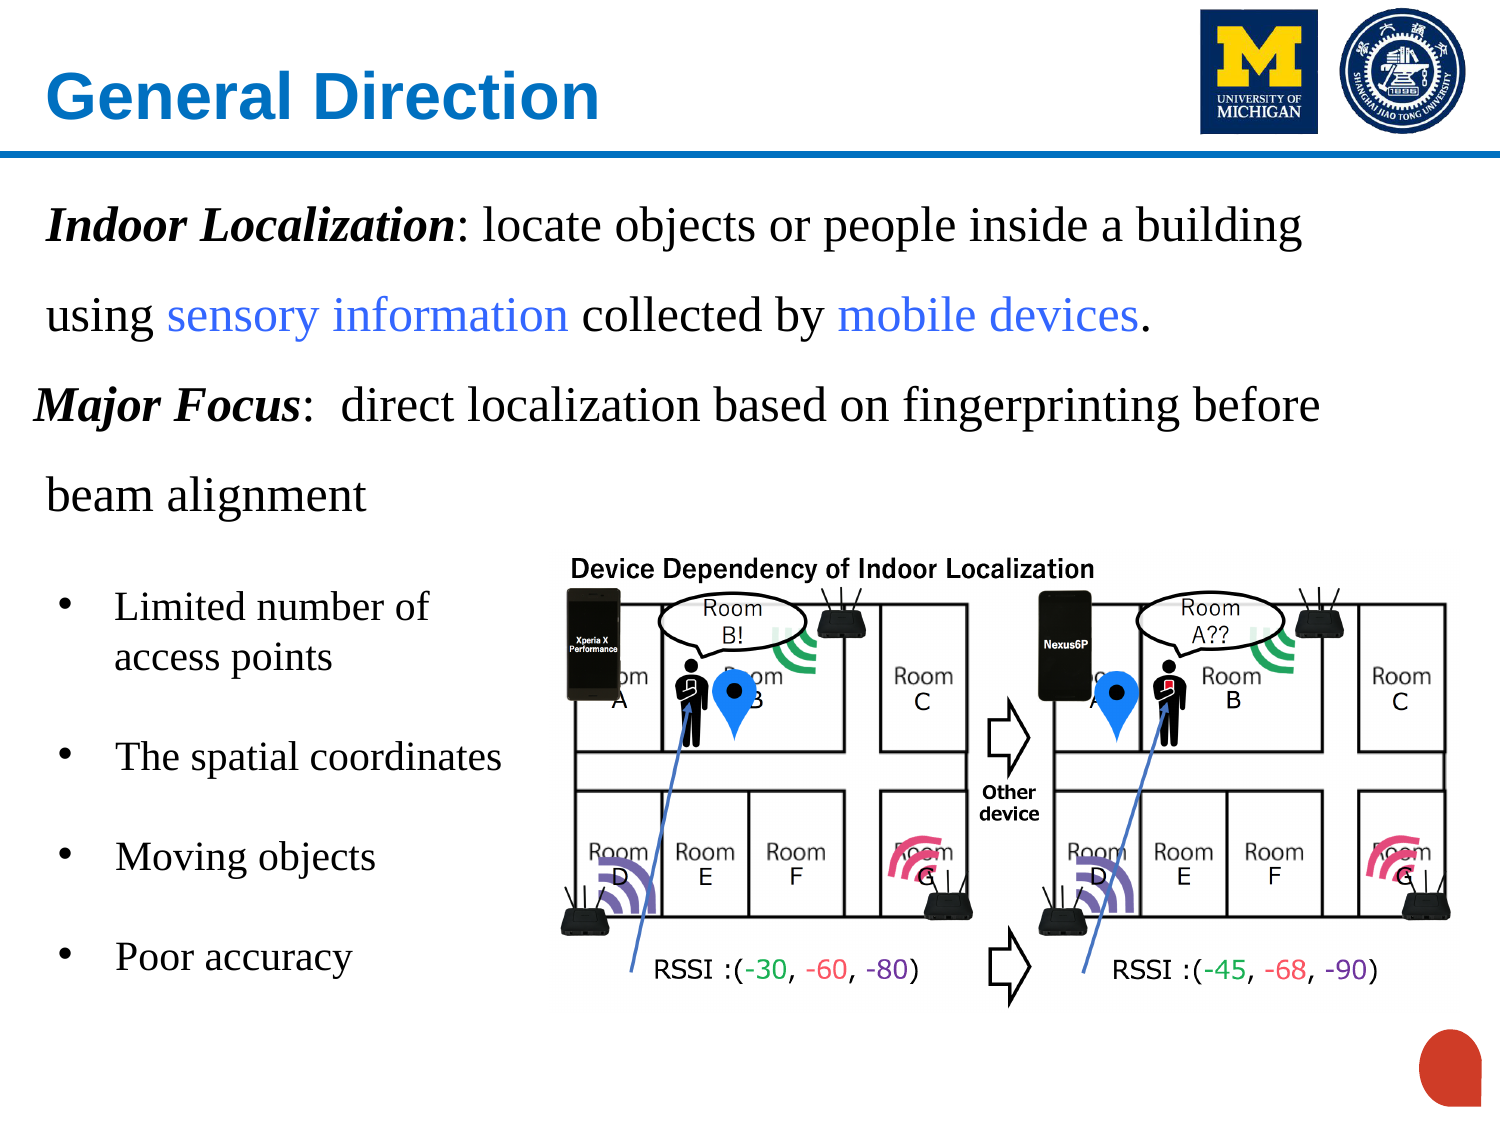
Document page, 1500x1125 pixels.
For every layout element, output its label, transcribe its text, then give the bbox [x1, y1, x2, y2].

text_box General Direction [12, 45, 693, 141]
picture [1149, 0, 1500, 154]
picture [549, 549, 1461, 1013]
picture [1149, 155, 1500, 312]
text_box Limited number of access points The spatial coordinates Moving objects Poor accuracy [43, 571, 530, 986]
text_box Indoor Localization: locate objects or people inside a building using sensory information collected by mobile devices. Major Focus: direct localization based on fingerprinting before beam alignment [6, 163, 1418, 530]
text_box 3 [1419, 1029, 1482, 1107]
